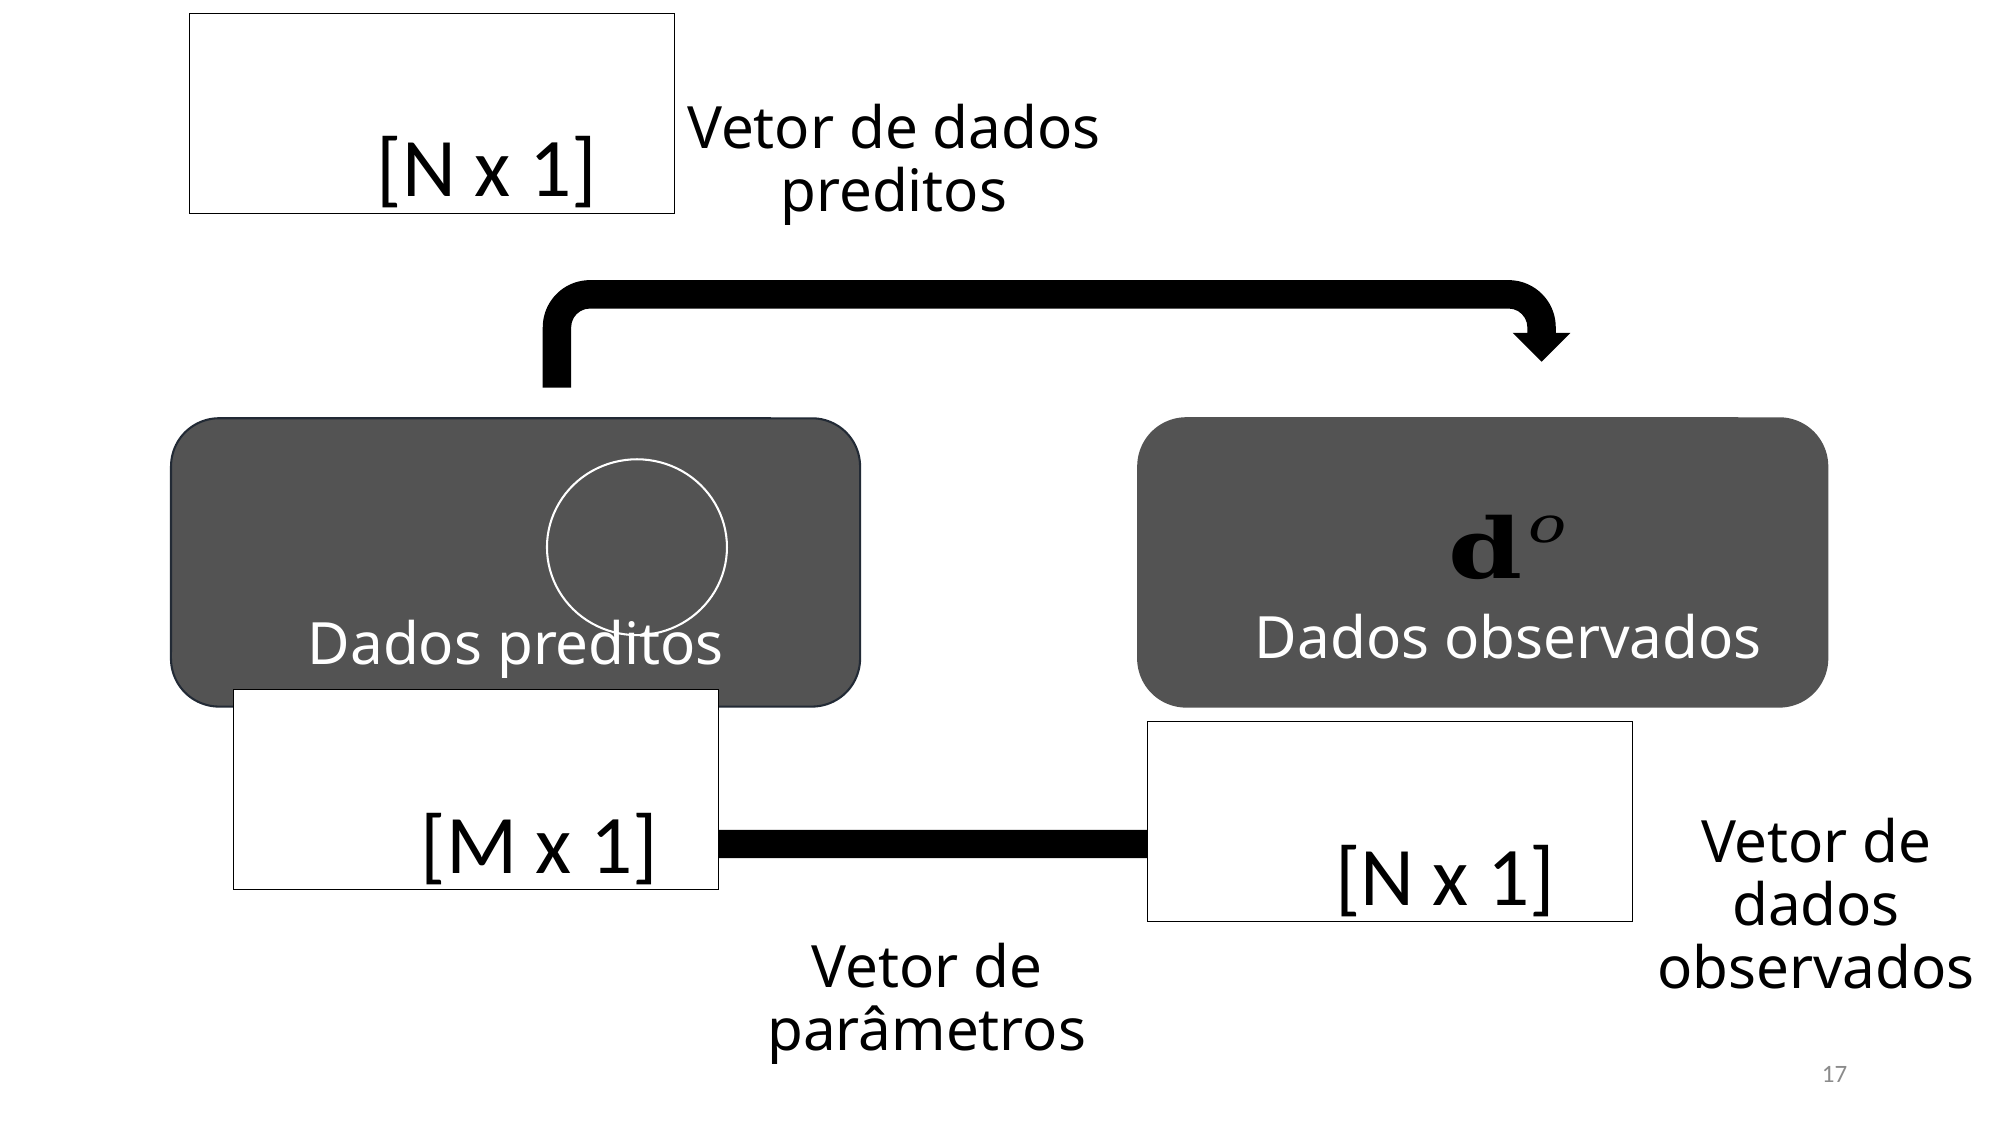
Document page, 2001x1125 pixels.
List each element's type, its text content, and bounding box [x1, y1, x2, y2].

text_box Vetor de dados observados [1635, 804, 1998, 1046]
text_box [542, 280, 1571, 388]
text_box [169, 417, 862, 708]
text_box Vetor de parâmetros [699, 929, 1155, 1070]
text_box [545, 458, 729, 637]
text_box Vetor de dados preditos [666, 90, 1122, 231]
slide_number 17 [1412, 1042, 1863, 1103]
text_box [719, 829, 1147, 859]
text_box [1137, 417, 1829, 708]
text_box Dados observados [1239, 600, 1778, 688]
text_box Dados preditos [288, 606, 744, 694]
